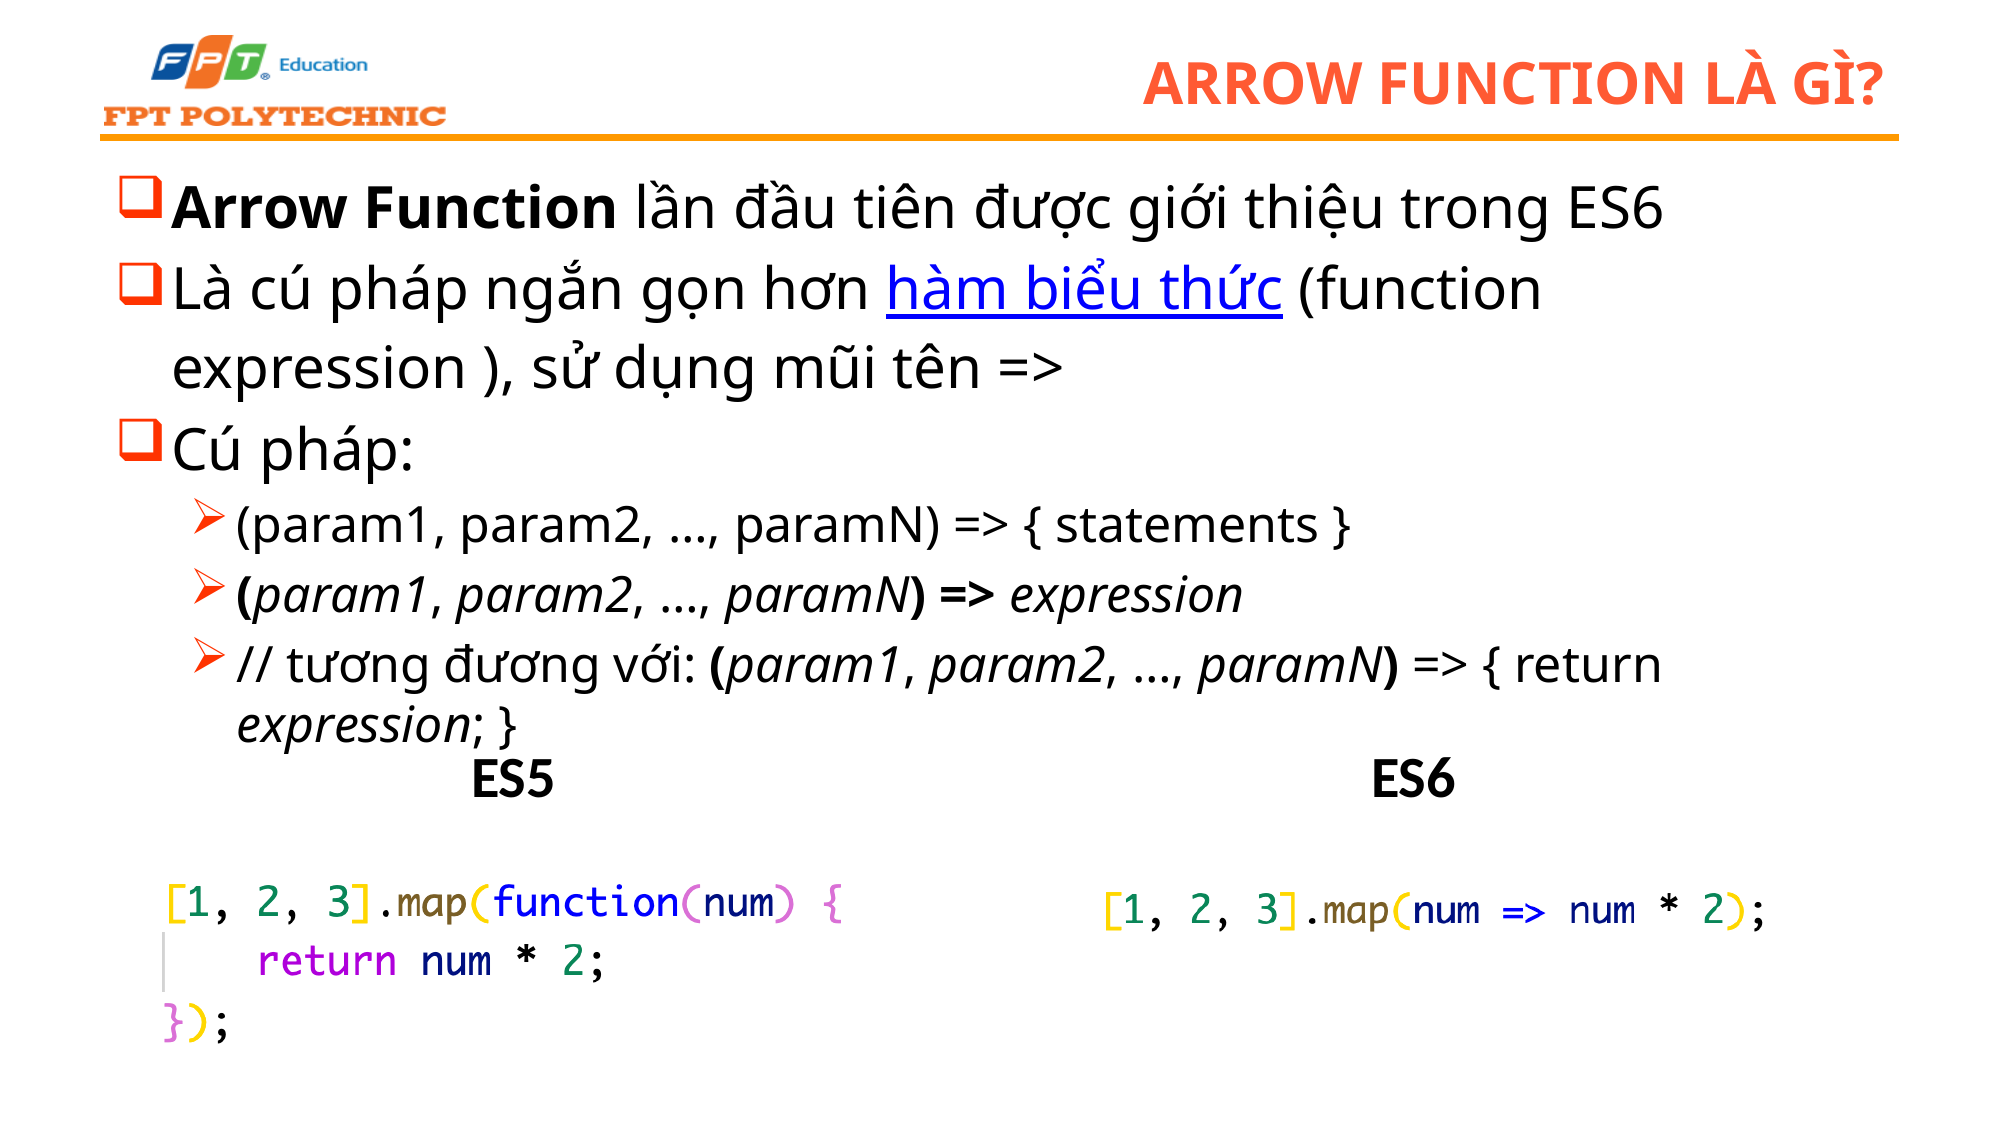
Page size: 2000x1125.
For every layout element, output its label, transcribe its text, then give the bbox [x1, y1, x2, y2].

picture [104, 35, 450, 126]
list Arrow Function lần đầu tiên được giới thiệu trong ES6 Là cú pháp ngắn gọn hơn hàm biểu thức (function expression ), sử dụng mũi tên => Cú pháp: (param1, param2, …, paramN) => { statements } (param1, param2, …, paramN) => expression // tương đương với: (param1, param2, …, paramN) => { return expression; } [99, 162, 1900, 1005]
picture [161, 871, 1000, 1054]
text_box ES5 [456, 731, 571, 817]
picture [1092, 876, 1881, 953]
title Arrow function là gì? [449, 45, 1900, 126]
text_box ES6 [1356, 731, 1471, 817]
